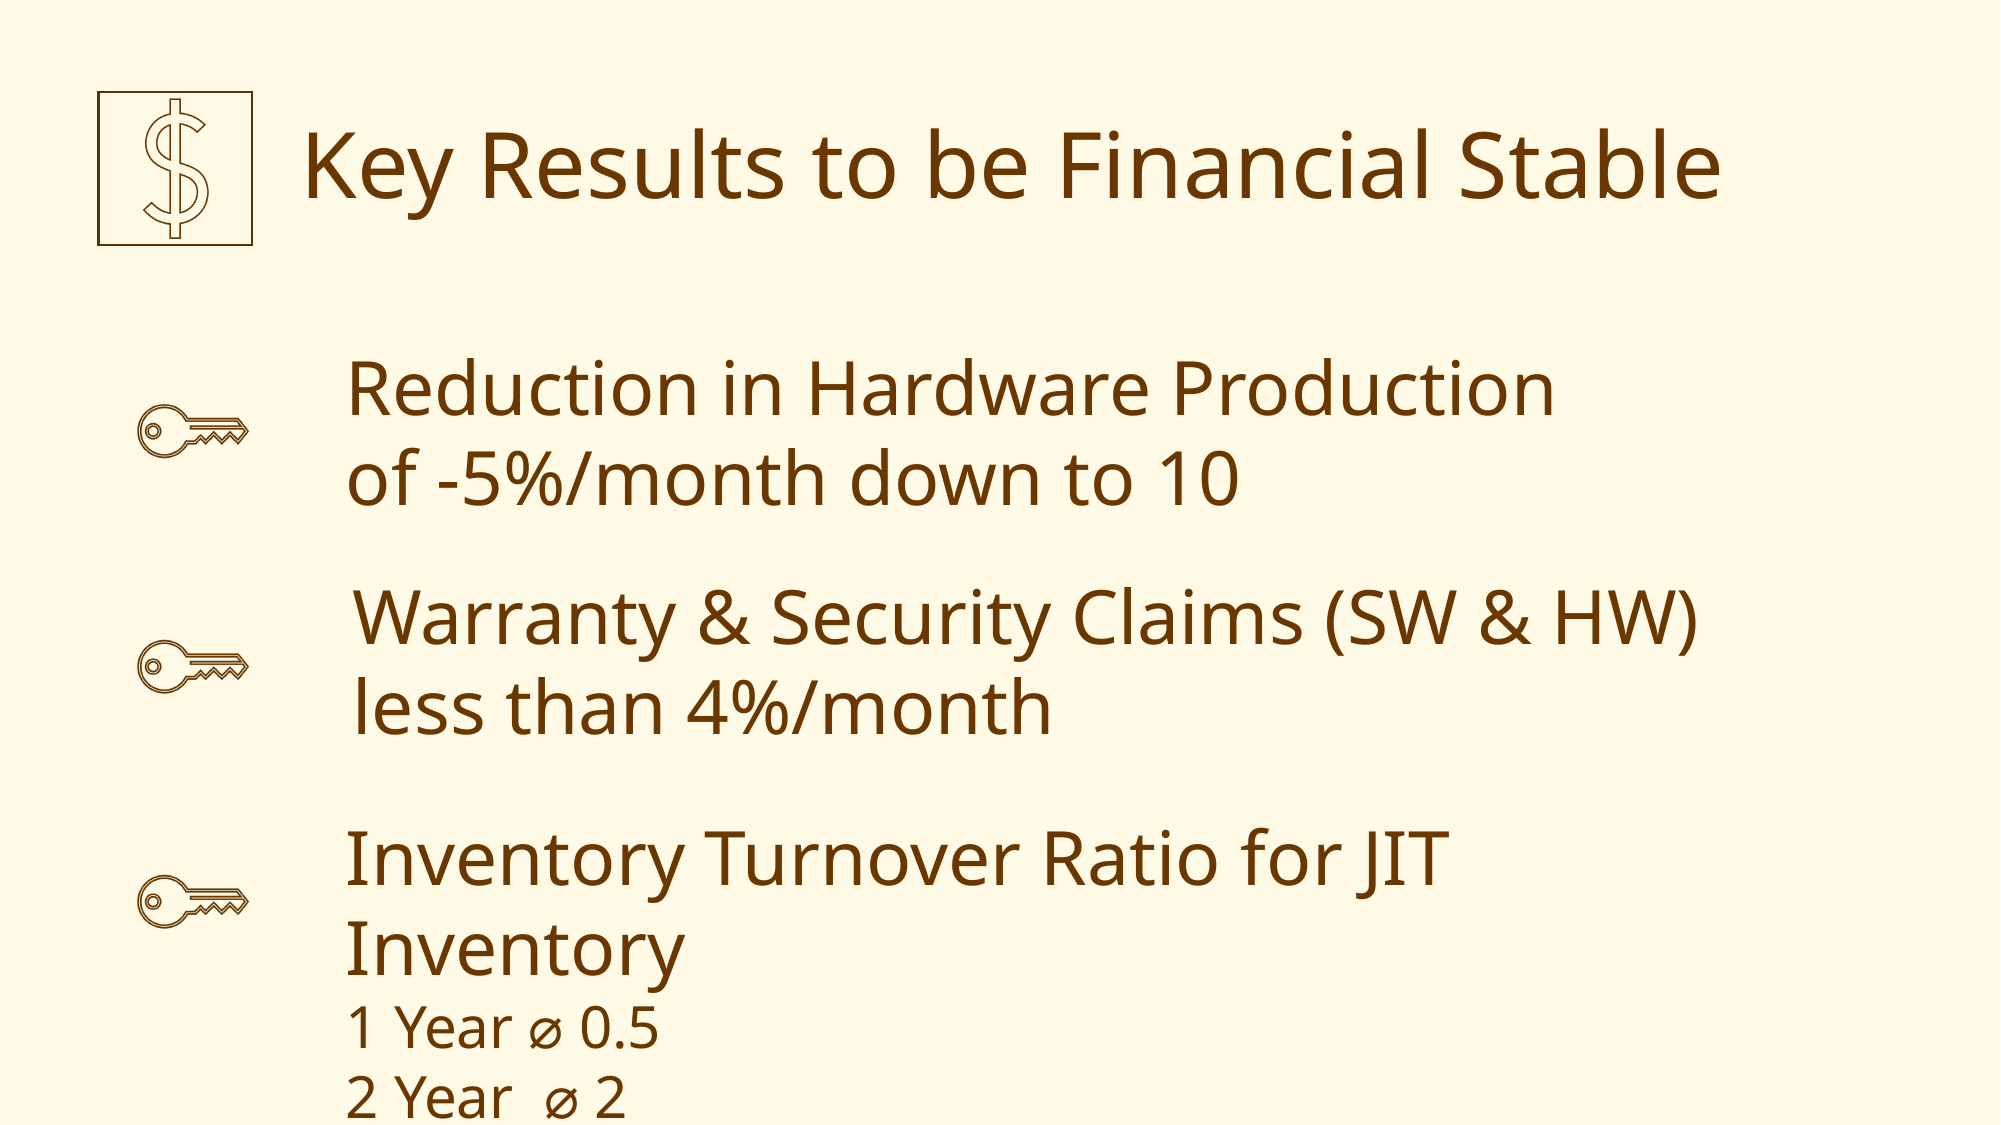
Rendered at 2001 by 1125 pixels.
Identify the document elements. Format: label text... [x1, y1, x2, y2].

text_box Reduction in Hardware Production of -5%/month down to 10 [330, 332, 1896, 528]
picture [133, 842, 253, 961]
picture [133, 371, 253, 491]
text_box Warranty & Security Claims (SW & HW) less than 4%/month [338, 562, 1904, 758]
text_box [97, 91, 253, 246]
picture [133, 607, 253, 726]
text_box Inventory Turnover Ratio for JIT Inventory 1 Year ⌀ 0.5 2 Year ⌀ 2 3 Year ⌀ 10 [330, 803, 1669, 1125]
title Key Results to be Financial Stable [285, 59, 1863, 278]
